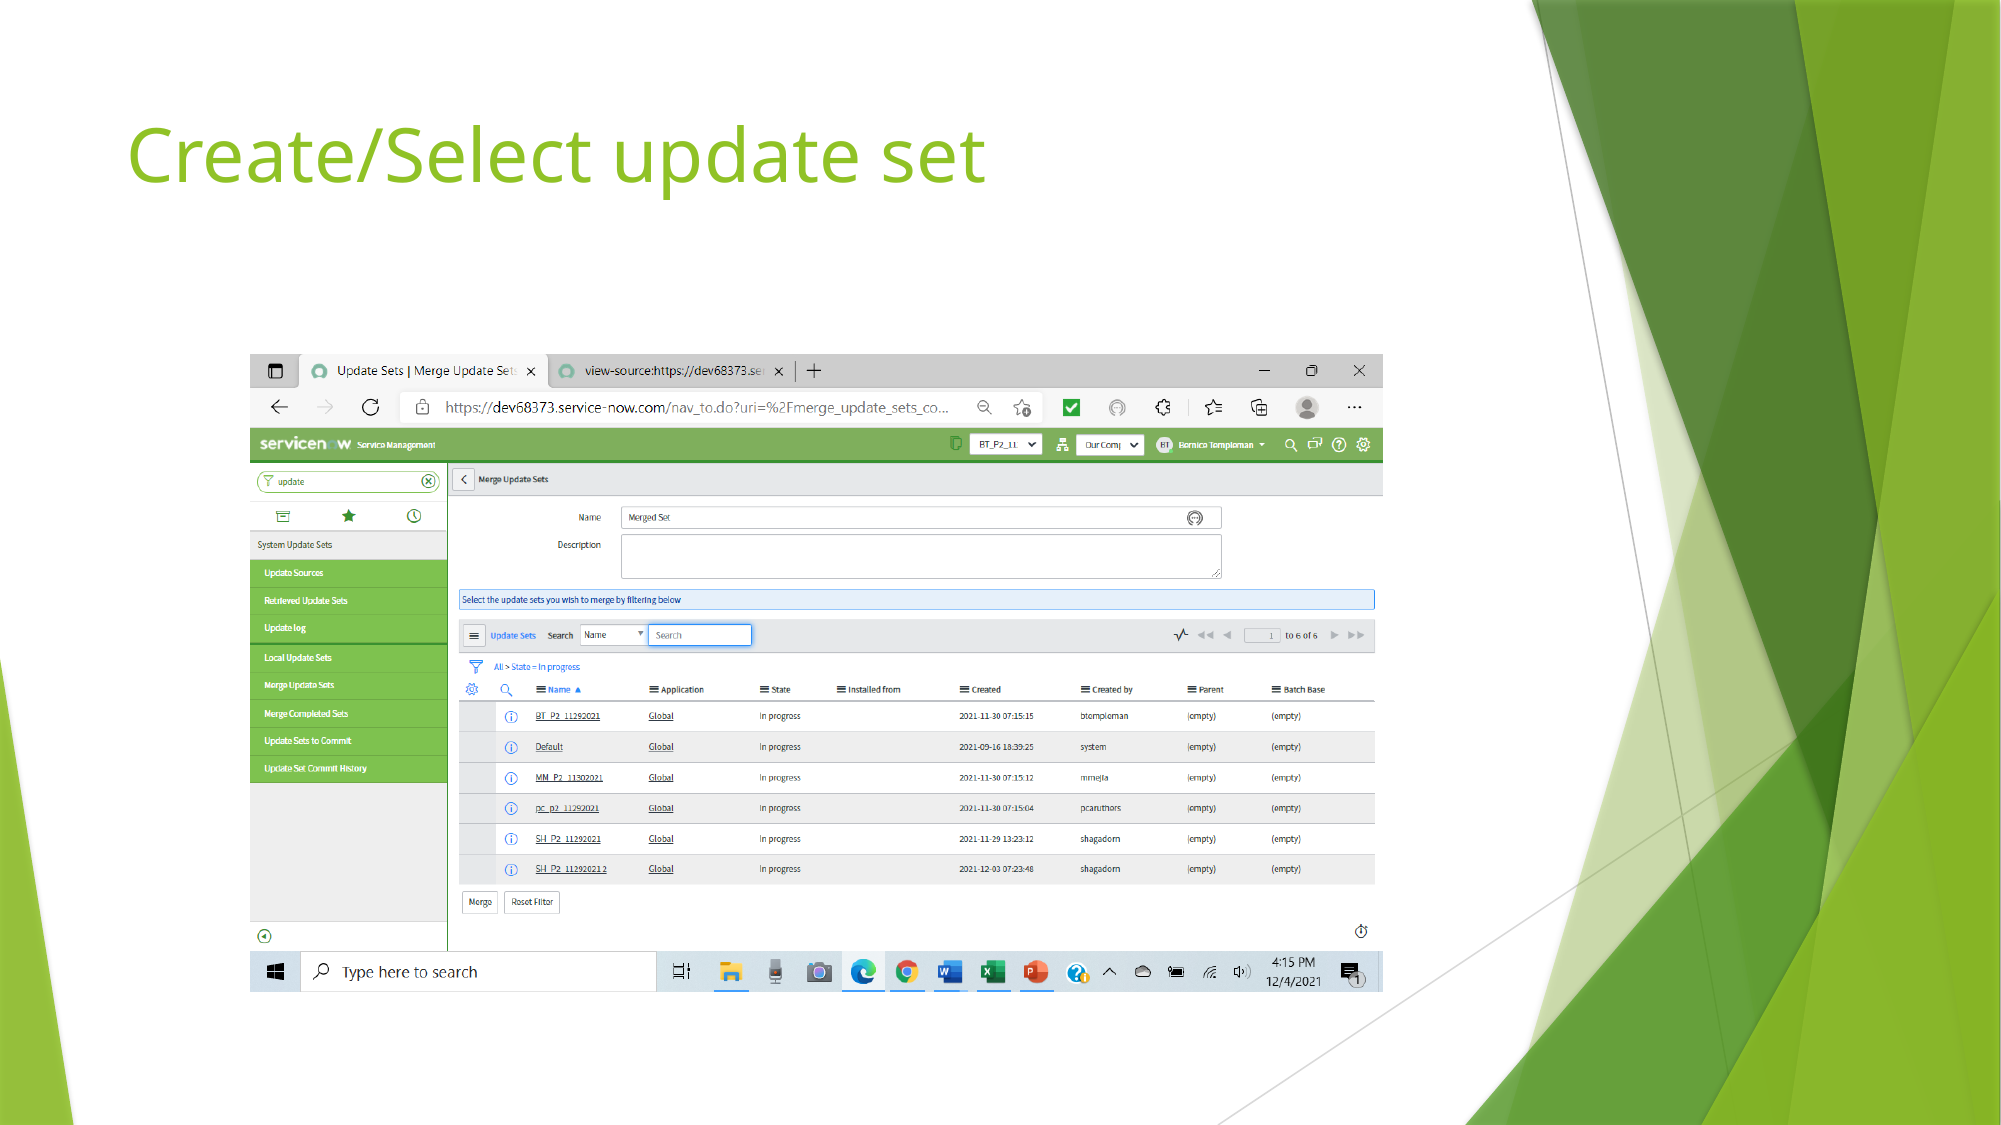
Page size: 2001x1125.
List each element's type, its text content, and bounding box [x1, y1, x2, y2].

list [249, 353, 1384, 992]
title Create/Select update set [111, 99, 1522, 317]
